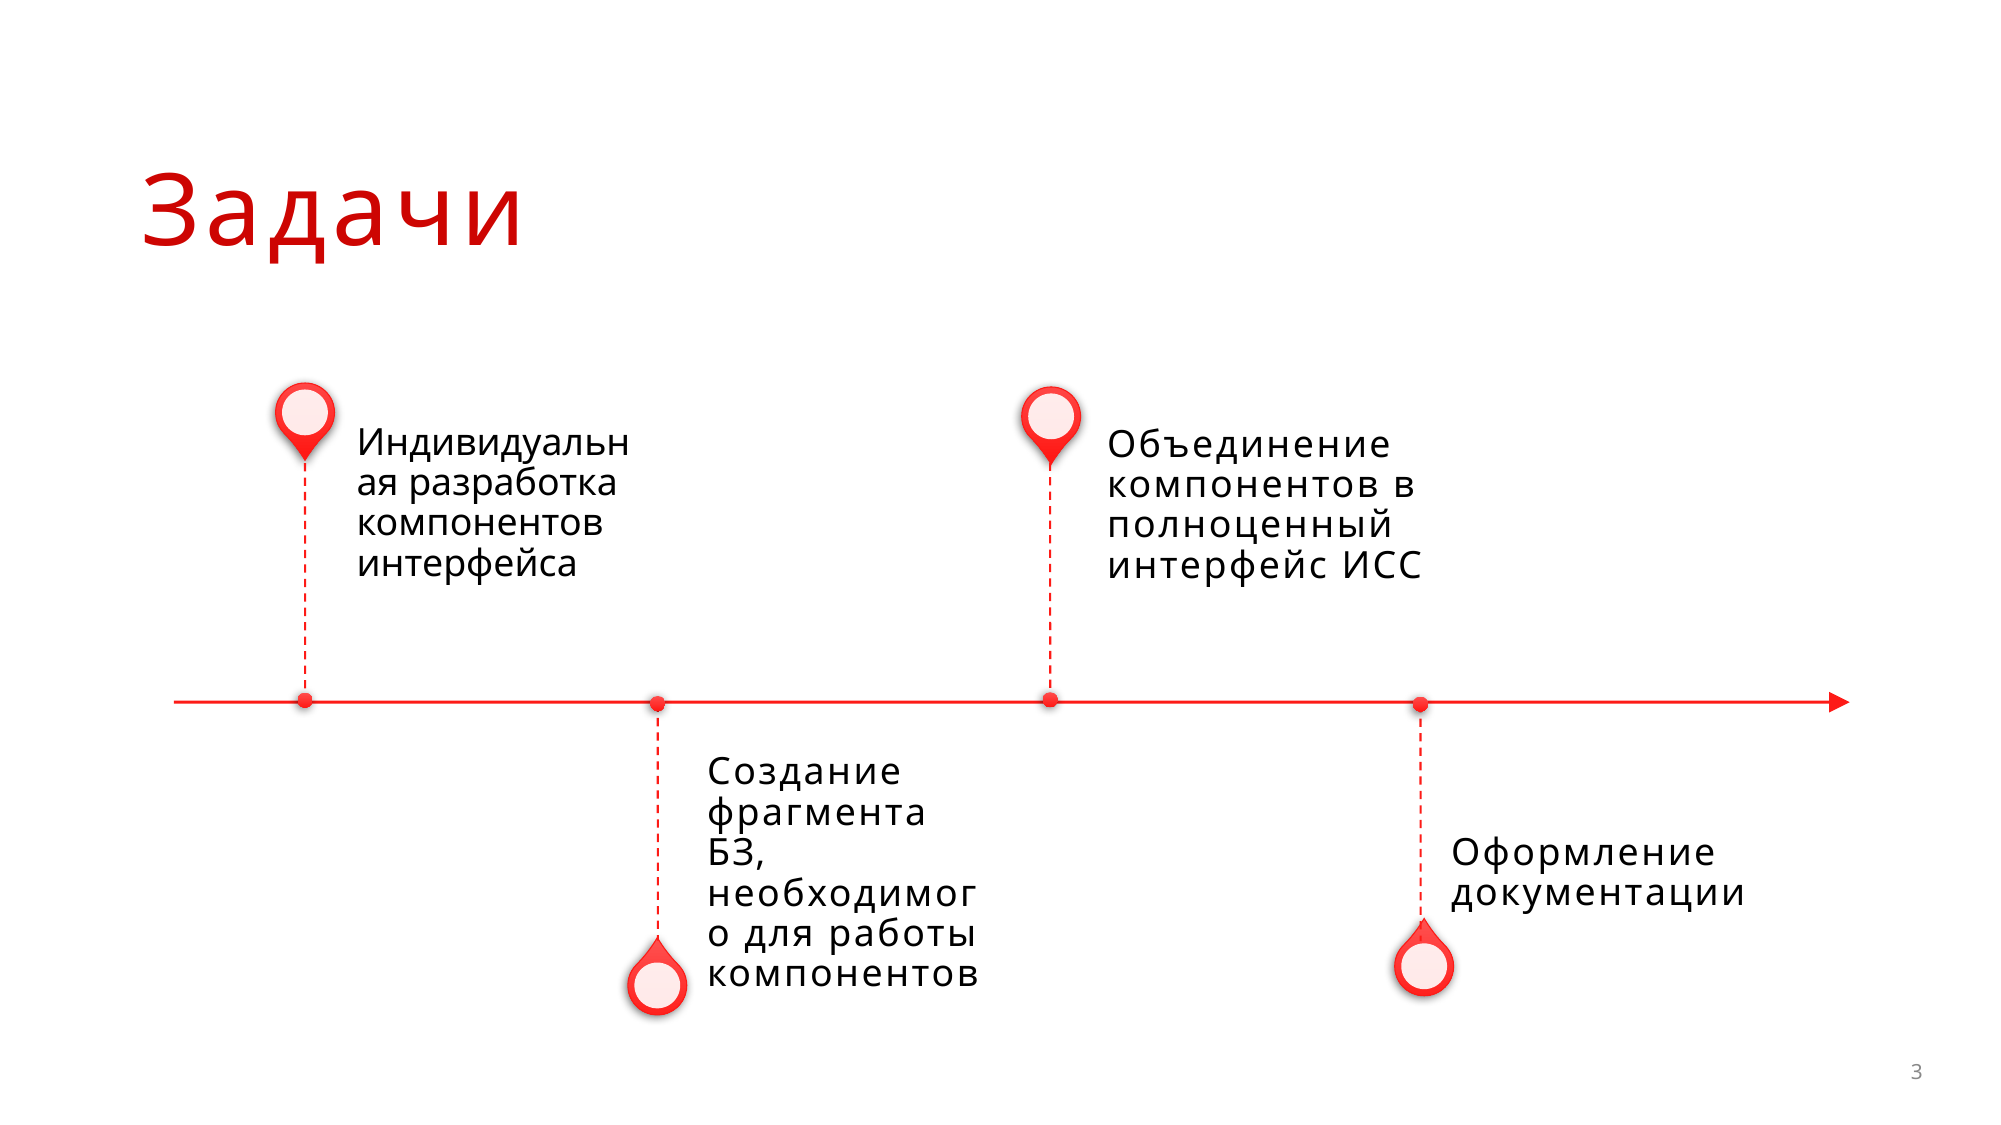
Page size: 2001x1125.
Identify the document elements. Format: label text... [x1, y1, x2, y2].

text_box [173, 301, 1850, 1103]
slide_number 3 [1850, 1042, 1938, 1103]
title Задачи [126, 125, 1512, 302]
